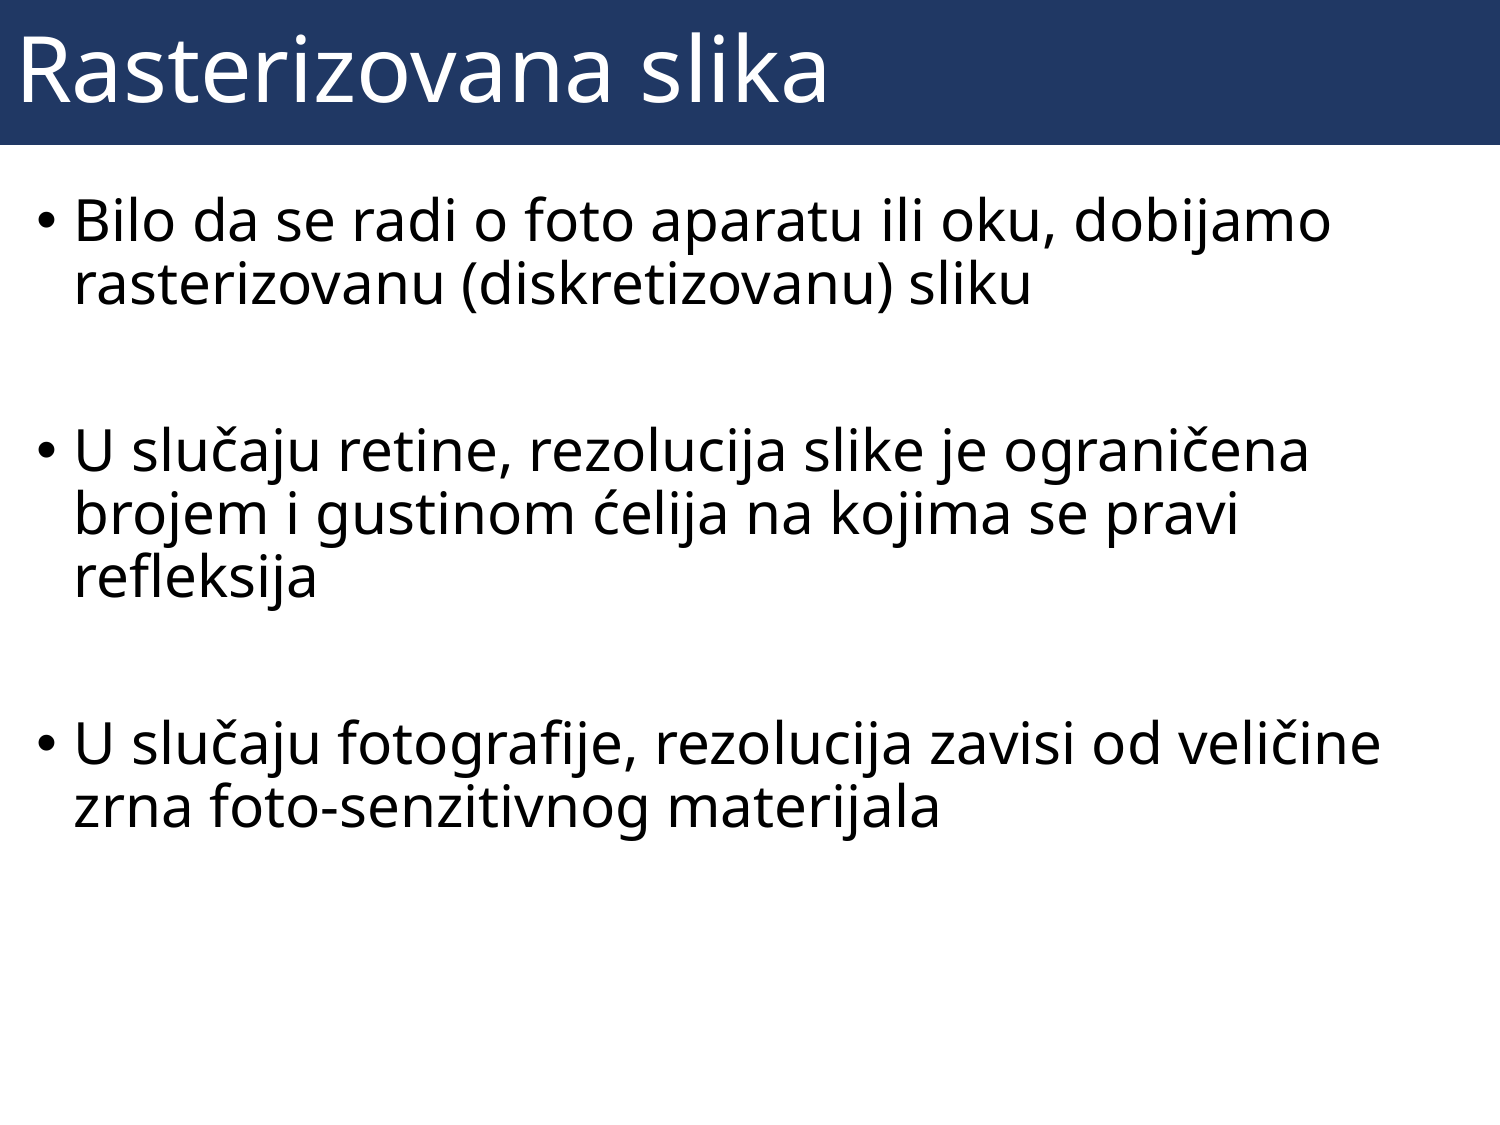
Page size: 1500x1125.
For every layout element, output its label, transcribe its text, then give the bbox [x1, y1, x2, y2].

title Rasterizovana slika [0, 0, 1500, 145]
list Bilo da se radi o foto aparatu ili oku, dobijamo rasterizovanu (diskretizovanu) sliku U slučaju retine, rezolucija slike je ograničena brojem i gustinom ćelija na kojima se pravi refleksija U slučaju fotografije, rezolucija zavisi od veličine zrna foto-senzitivnog materijala [21, 184, 1479, 1026]
